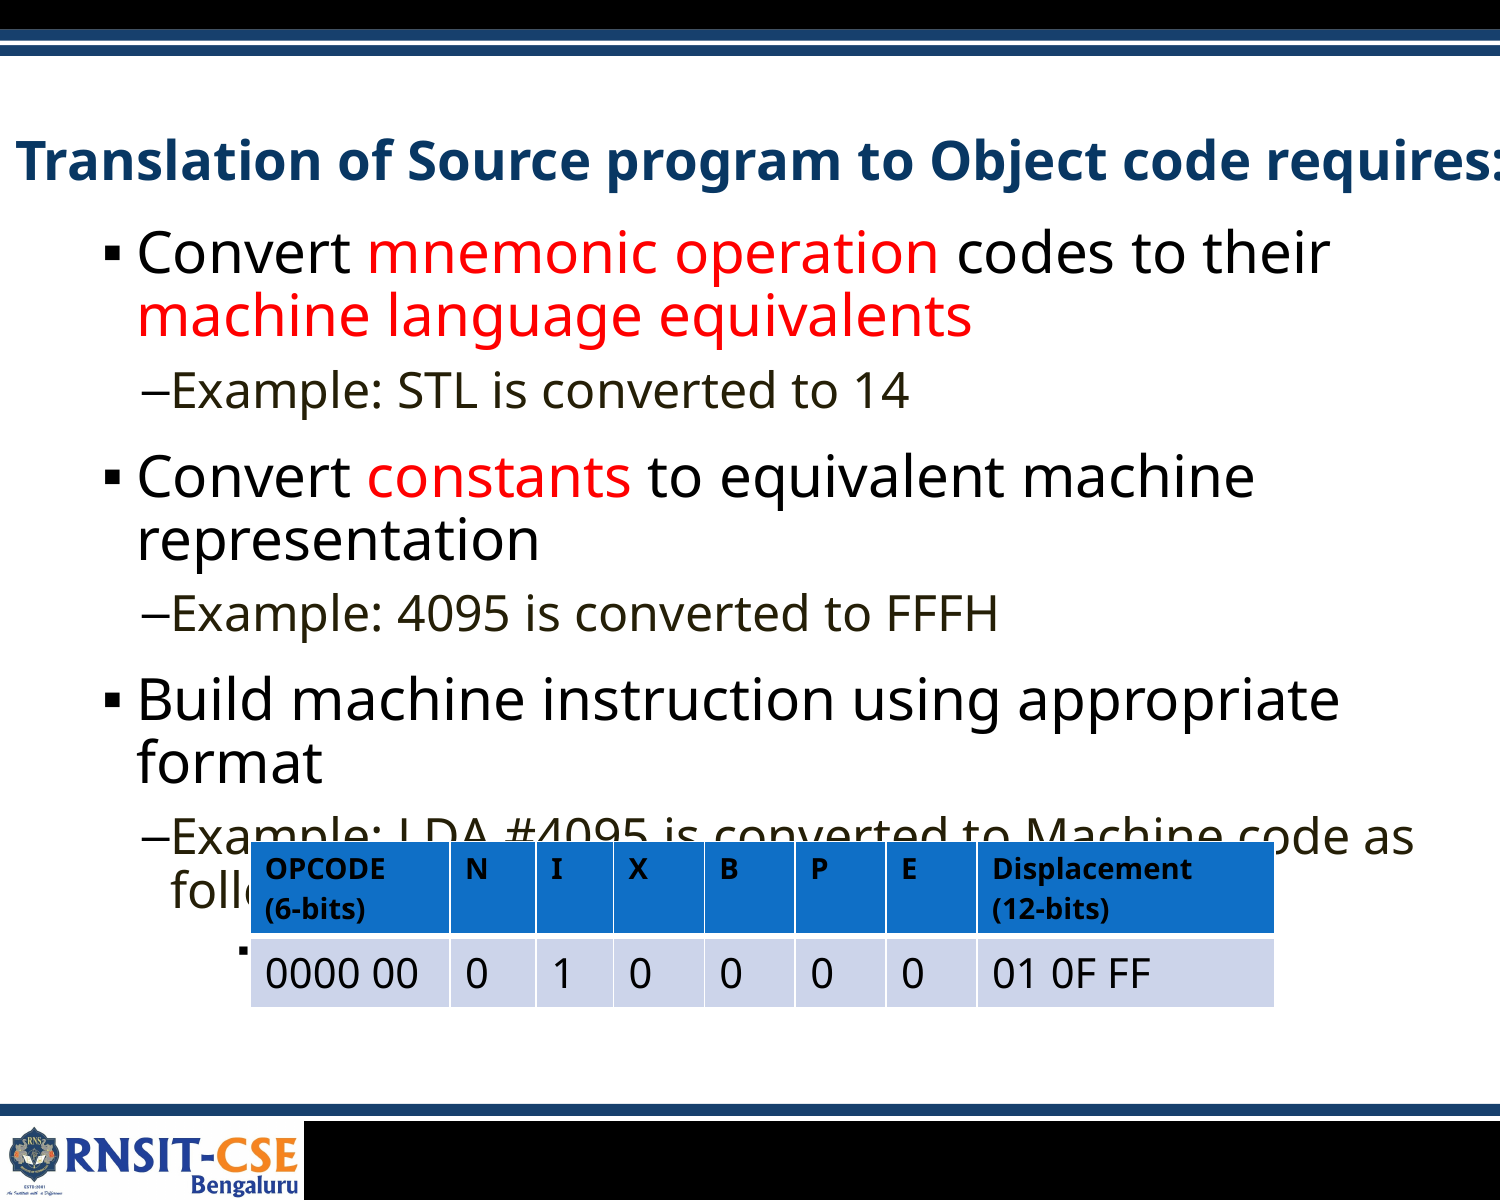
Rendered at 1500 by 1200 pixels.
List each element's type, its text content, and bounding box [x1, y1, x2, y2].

table_cell 01 0F FF [978, 939, 1274, 1007]
table_cell 0 [796, 939, 885, 1007]
table_header N [451, 842, 535, 933]
table_header I [537, 842, 613, 933]
table_cell 1 [537, 939, 613, 1007]
table_header Displacement (12-bits) [978, 842, 1274, 933]
picture [0, 1119, 304, 1200]
table_cell 0 [887, 939, 976, 1007]
table_header X [614, 842, 704, 933]
table_cell 0 [705, 939, 794, 1007]
table_header OPCODE (6-bits) [251, 842, 449, 933]
table_cell 0 [614, 939, 704, 1007]
table_header P [796, 842, 885, 933]
table_header E [887, 842, 976, 933]
title Translation of Source program to Object code requires: [0, 87, 1500, 200]
list Convert mnemonic operation codes to their machine language equivalents Example: STL is converted to 14 Convert constants to equivalent machine representation Example: 4095 is converted to FFFH Build machine instruction using appropriate format Example: LDA #4095 is converted to Machine code as follows Opcode for LDA =00 (4095)10 =(FFF)16 [87, 216, 1463, 1067]
table_header B [705, 842, 794, 933]
table_cell 0000 00 [251, 939, 449, 1007]
table_cell 0 [451, 939, 535, 1007]
